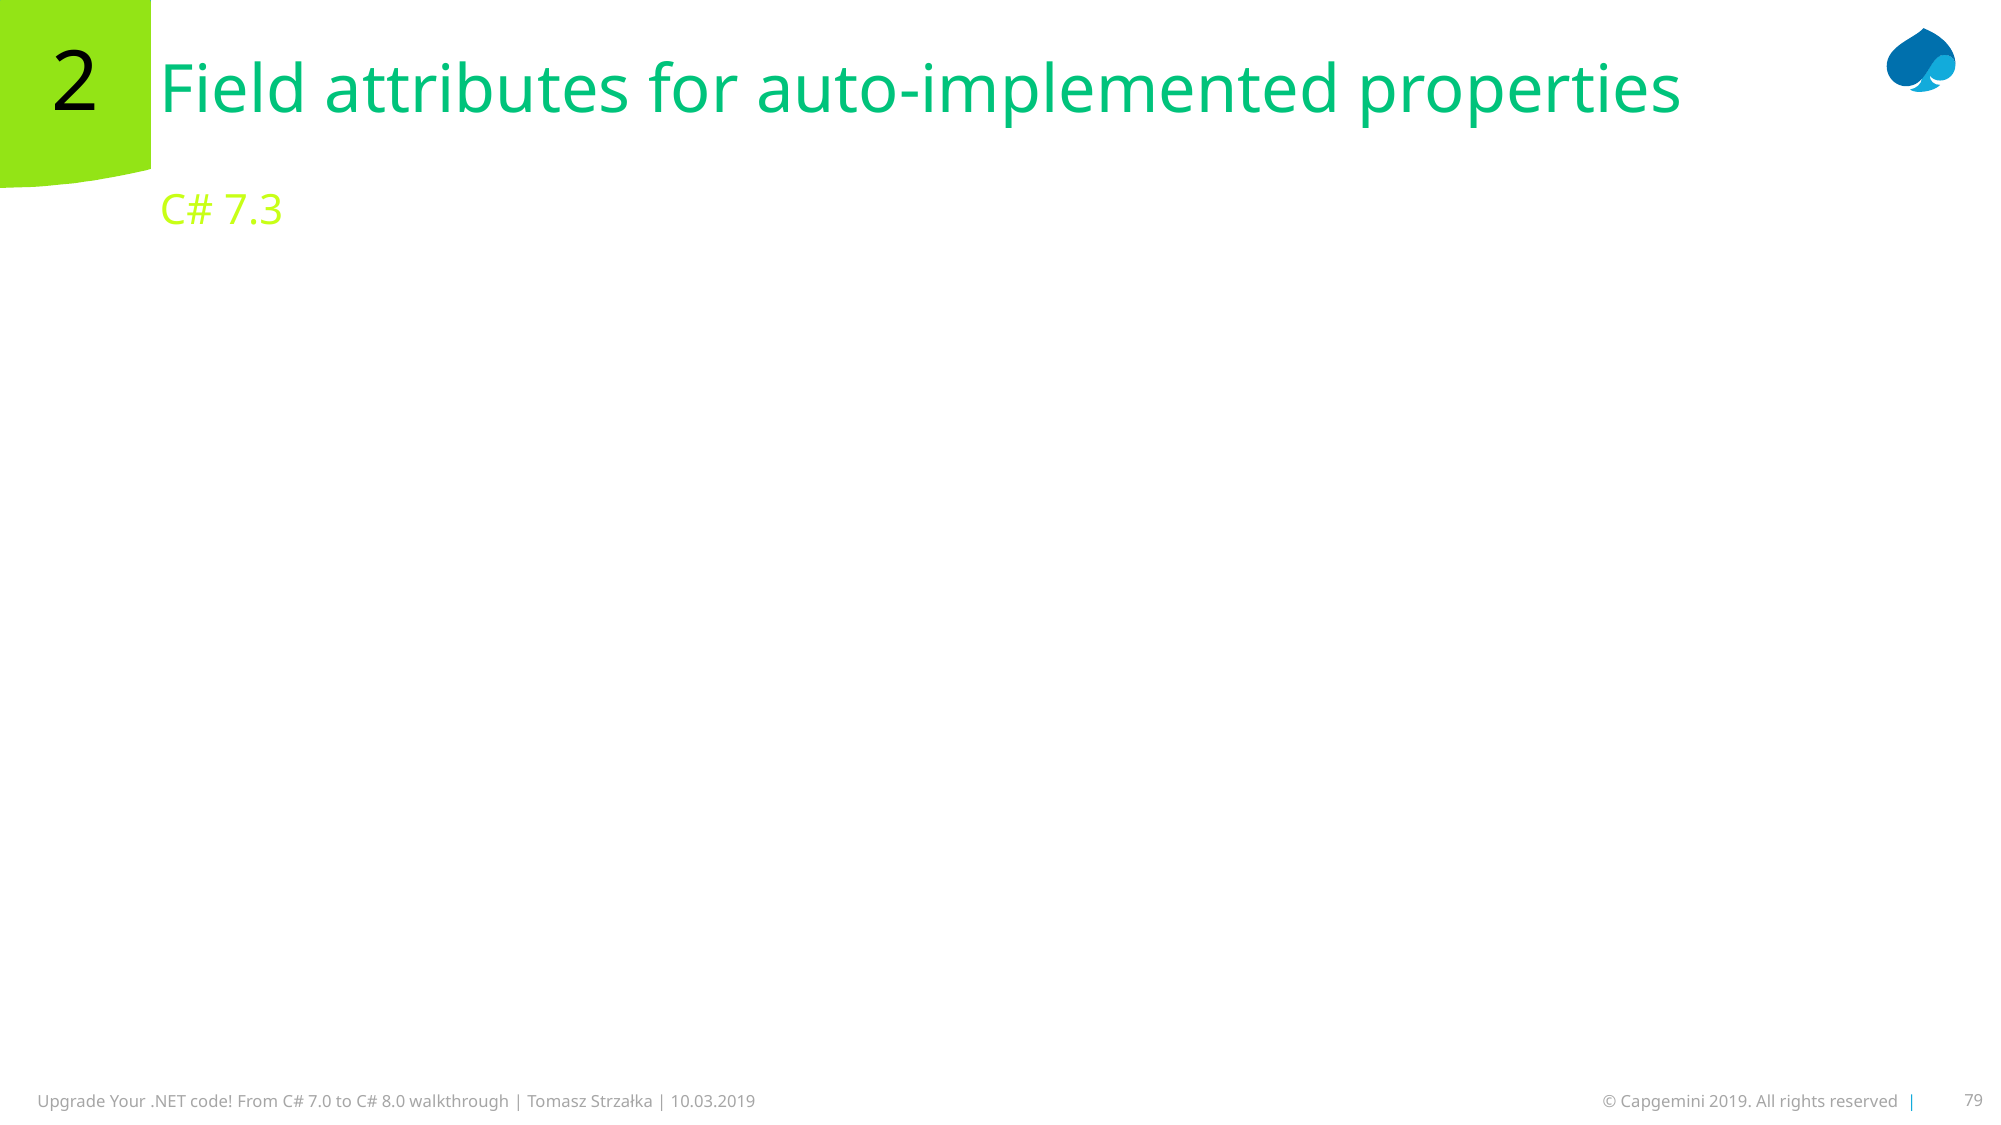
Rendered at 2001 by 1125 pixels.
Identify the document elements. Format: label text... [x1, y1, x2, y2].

list C# 7.3 [159, 188, 1955, 272]
list 2 [0, 7, 150, 158]
title Field attributes for auto-implemented properties [159, 0, 1863, 182]
